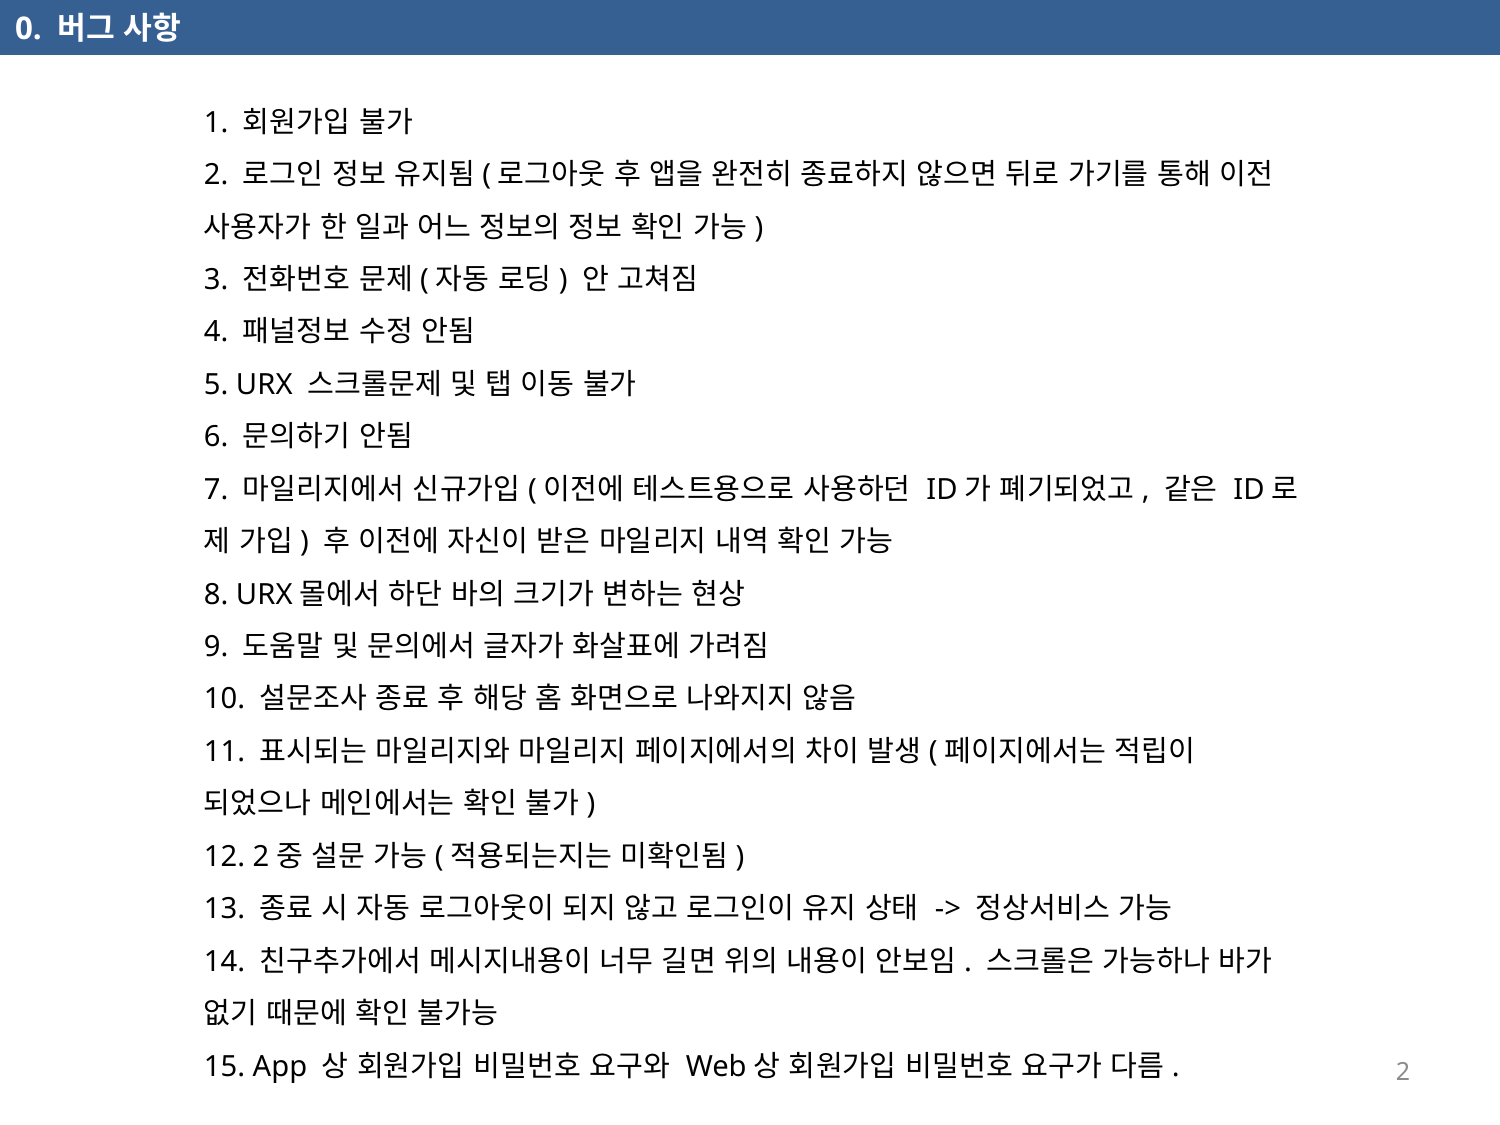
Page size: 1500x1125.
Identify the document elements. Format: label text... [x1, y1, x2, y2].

slide_number 2 [1074, 1042, 1425, 1103]
title 0. 버그 사항 [0, 0, 1500, 55]
text_box 1. 회원가입 불가 2. 로그인 정보 유지됨(로그아웃 후 앱을 완전히 종료하지 않으면 뒤로 가기를 통해 이전 사용자가 한 일과 어느 정보의 정보 확인 가능) 3. 전화번호 문제(자동 로딩) 안 고쳐짐 4. 패널정보 수정 안됨 5. URX 스크롤문제 및 탭 이동 불가 6. 문의하기 안됨 7. 마일리지에서 신규가입(이전에 테스트용으로 사용하던 ID가 폐기되었고, 같은 ID로 제 가입) 후 이전에 자신이 받은 마일리지 내역 확인 가능 8. URX몰에서 하단 바의 크기가 변하는 현상 9. 도움말 및 문의에서 글자가 화살표에 가려짐 10. 설문조사 종료 후 해당 홈 화면으로 나와지지 않음 11. 표시되는 마일리지와 마일리지 페이지에서의 차이 발생(페이지에서는 적립이 되었으나 메인에서는 확인 불가) 12. 2중 설문 가능(적용되는지는 미확인됨) 13. 종료 시 자동 로그아웃이 되지 않고 로그인이 유지 상태 -> 정상서비스 가능 14. 친구추가에서 메시지내용이 너무 길면 위의 내용이 안보임. 스크롤은 가능하나 바가 없기 때문에 확인 불가능 15. App 상 회원가입 비밀번호 요구와 Web상 회원가입 비밀번호 요구가 다름. [189, 78, 1324, 1090]
